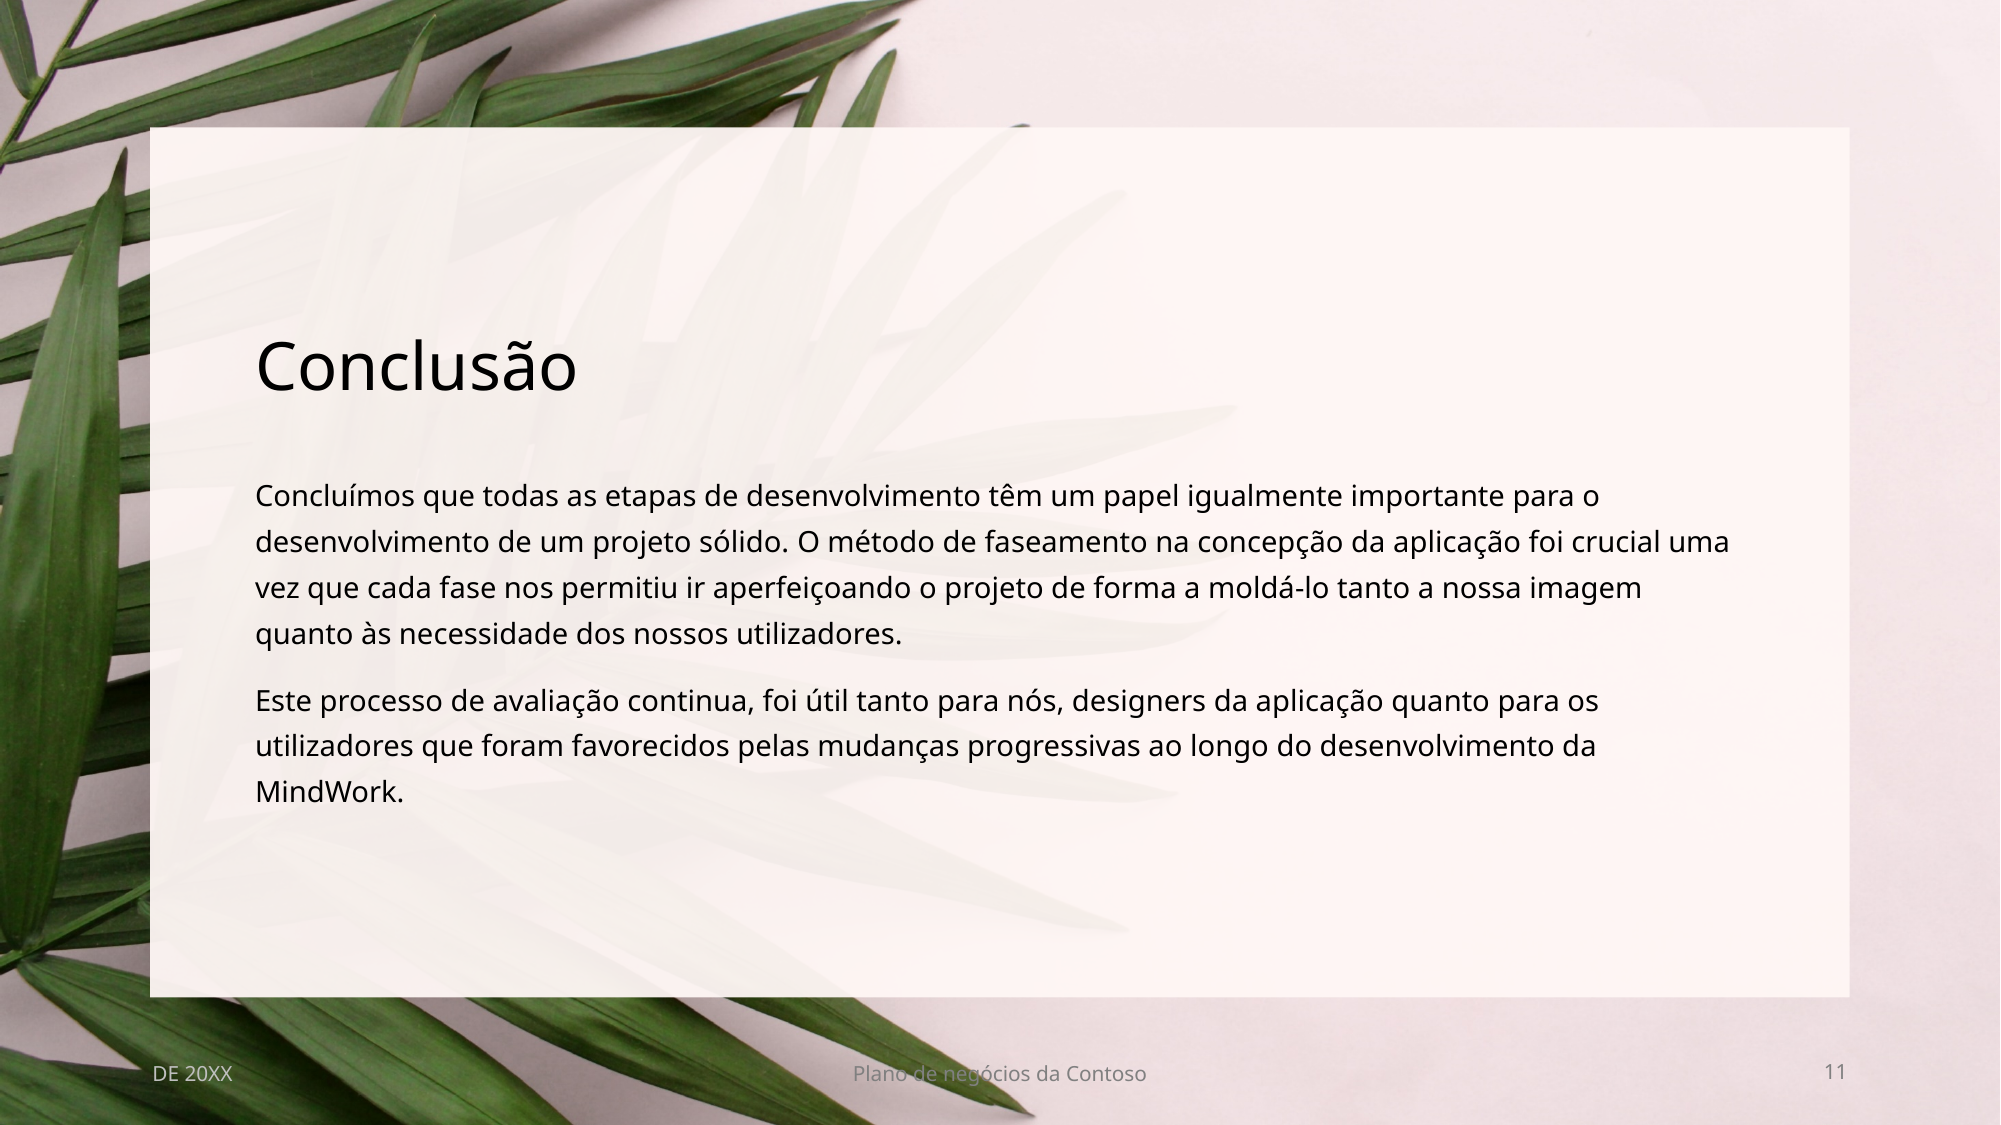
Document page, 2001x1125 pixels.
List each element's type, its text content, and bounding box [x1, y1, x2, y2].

slide_number DE 20XX [137, 1042, 588, 1103]
list Concluímos que todas as etapas de desenvolvimento têm um papel igualmente importante para o desenvolvimento de um projeto sólido. O método de faseamento na concepção da aplicação foi crucial uma vez que cada fase nos permitiu ir aperfeiçoando o projeto de forma a moldá-lo tanto a nossa imagem quanto às necessidade dos nossos utilizadores. Este processo de avaliação continua, foi útil tanto para nós, designers da aplicação quanto para os utilizadores que foram favorecidos pelas mudanças progressivas ao longo do desenvolvimento da MindWork. [240, 459, 1755, 821]
slide_number 11 [1412, 1042, 1863, 1103]
title Conclusão [240, 299, 1755, 438]
footer Plano de negócios da Contoso [662, 1042, 1338, 1103]
picture [0, 0, 2000, 1125]
